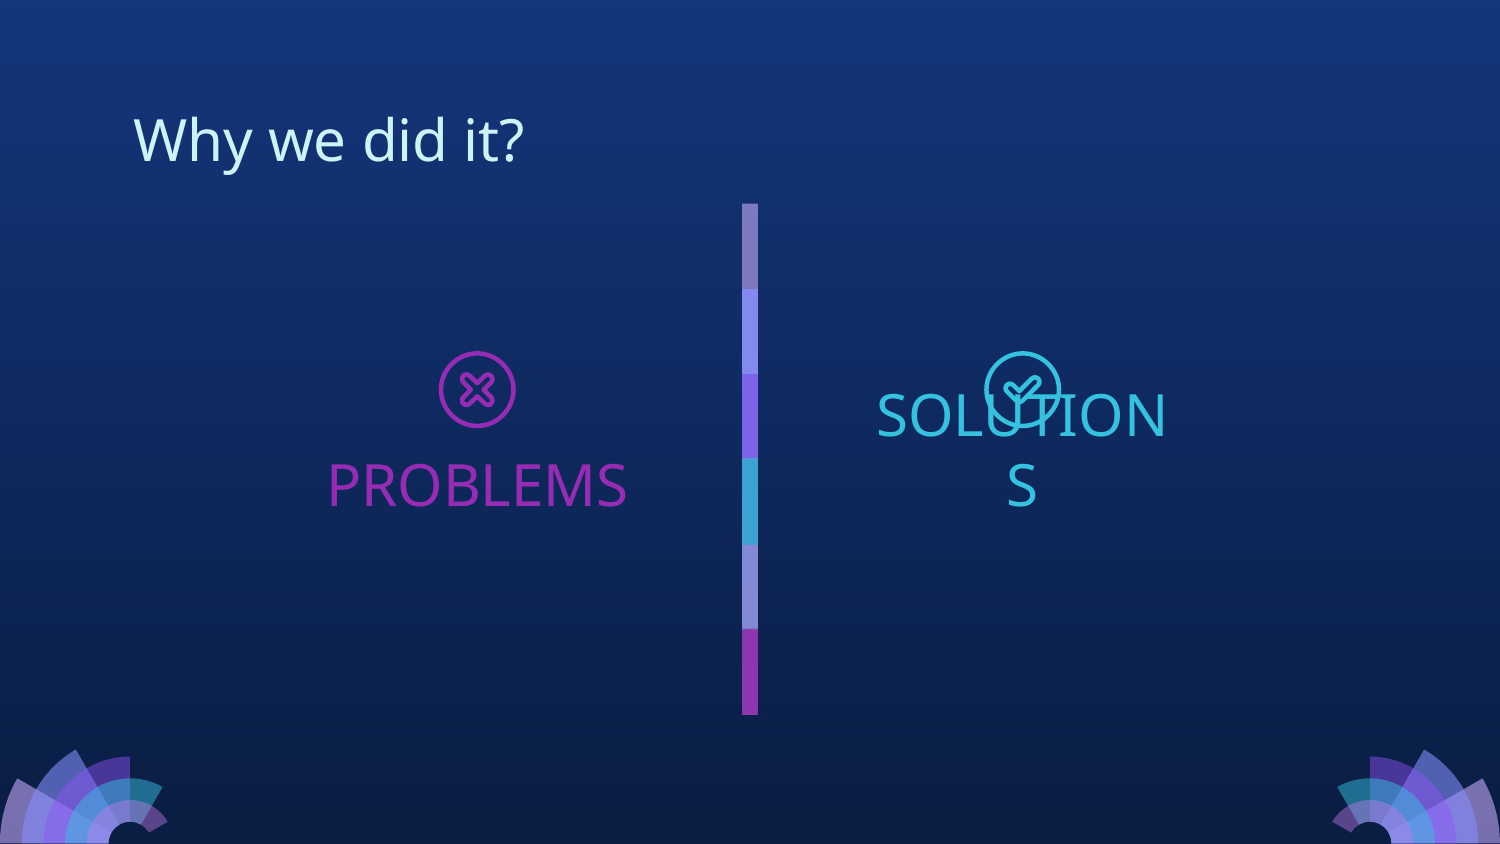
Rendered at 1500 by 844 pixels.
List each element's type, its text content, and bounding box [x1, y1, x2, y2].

title PROBLEMS [301, 438, 654, 533]
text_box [741, 203, 759, 716]
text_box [438, 350, 516, 429]
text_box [983, 350, 1062, 429]
title Why we did it? [118, 88, 1382, 183]
title SOLUTIONS [846, 438, 1199, 533]
